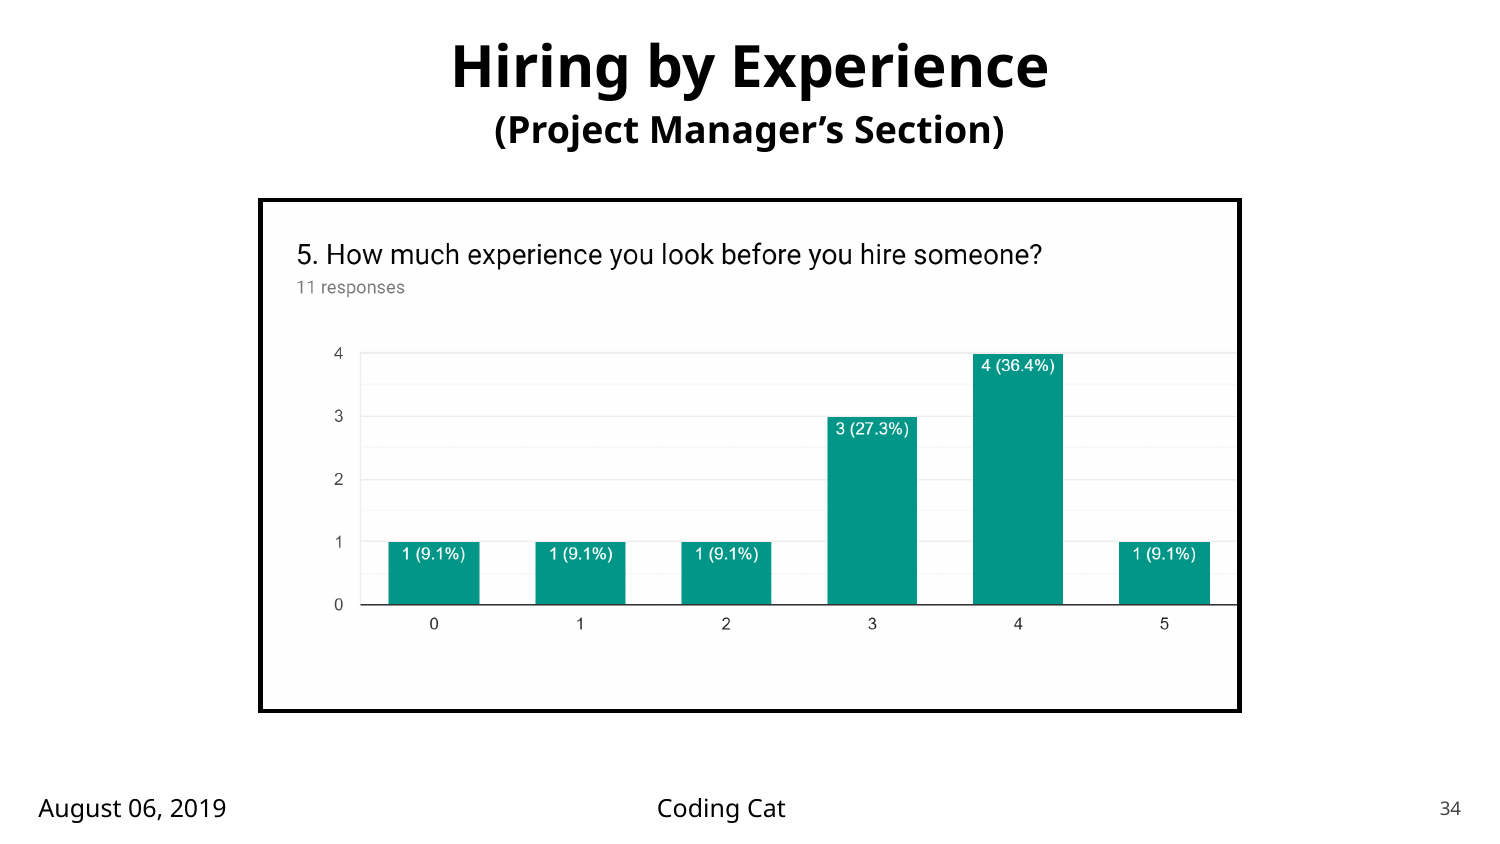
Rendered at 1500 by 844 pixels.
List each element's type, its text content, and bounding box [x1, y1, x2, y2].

slide_number 34 [1386, 777, 1477, 842]
title Hiring by Experience (Project Manager’s Section) [0, 14, 1500, 157]
text_box Coding Cat [588, 777, 855, 842]
text_box August 06, 2019 [0, 777, 266, 842]
picture [262, 202, 1238, 709]
